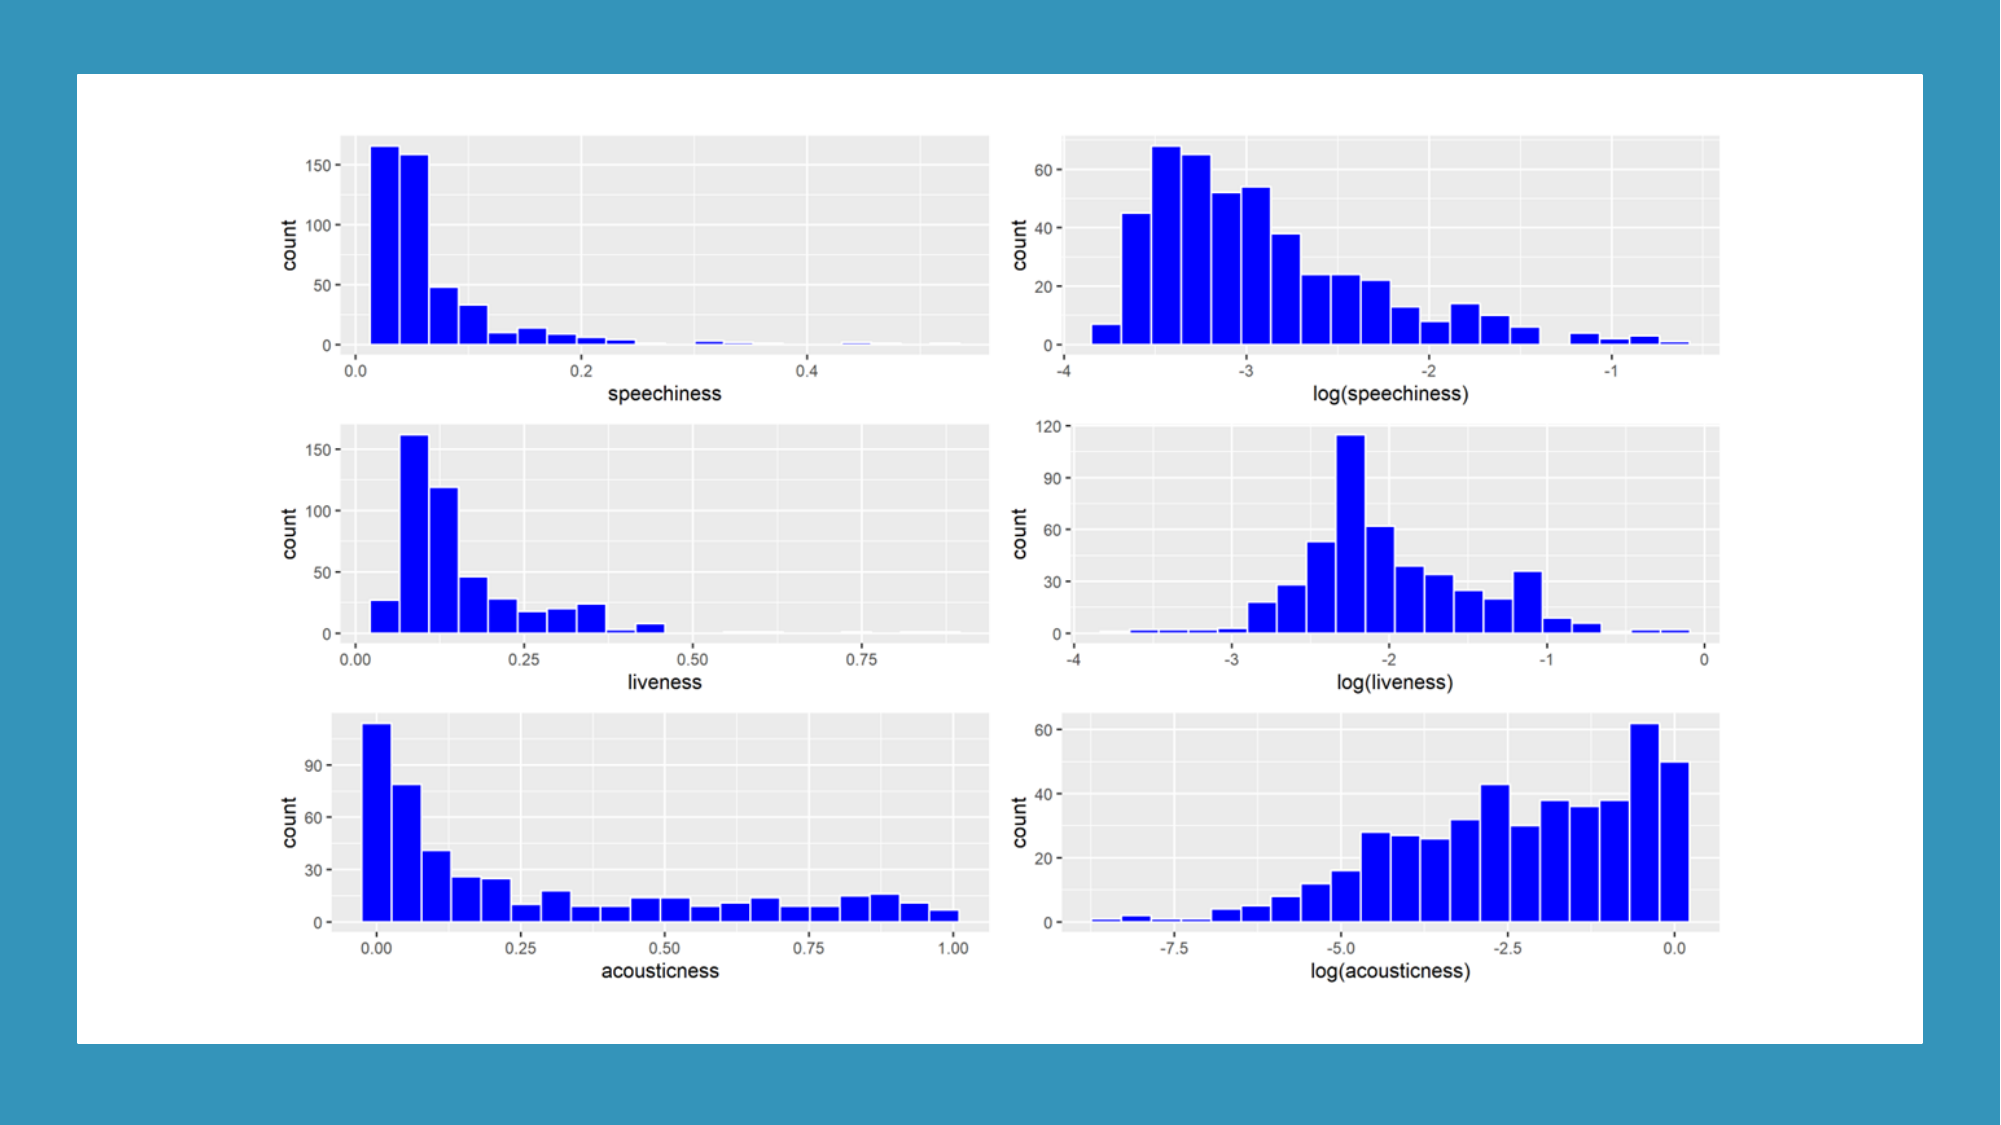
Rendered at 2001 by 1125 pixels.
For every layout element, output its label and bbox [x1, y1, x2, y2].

picture [269, 126, 1730, 992]
text_box [77, 74, 1923, 1044]
text_box [0, 0, 2000, 1125]
